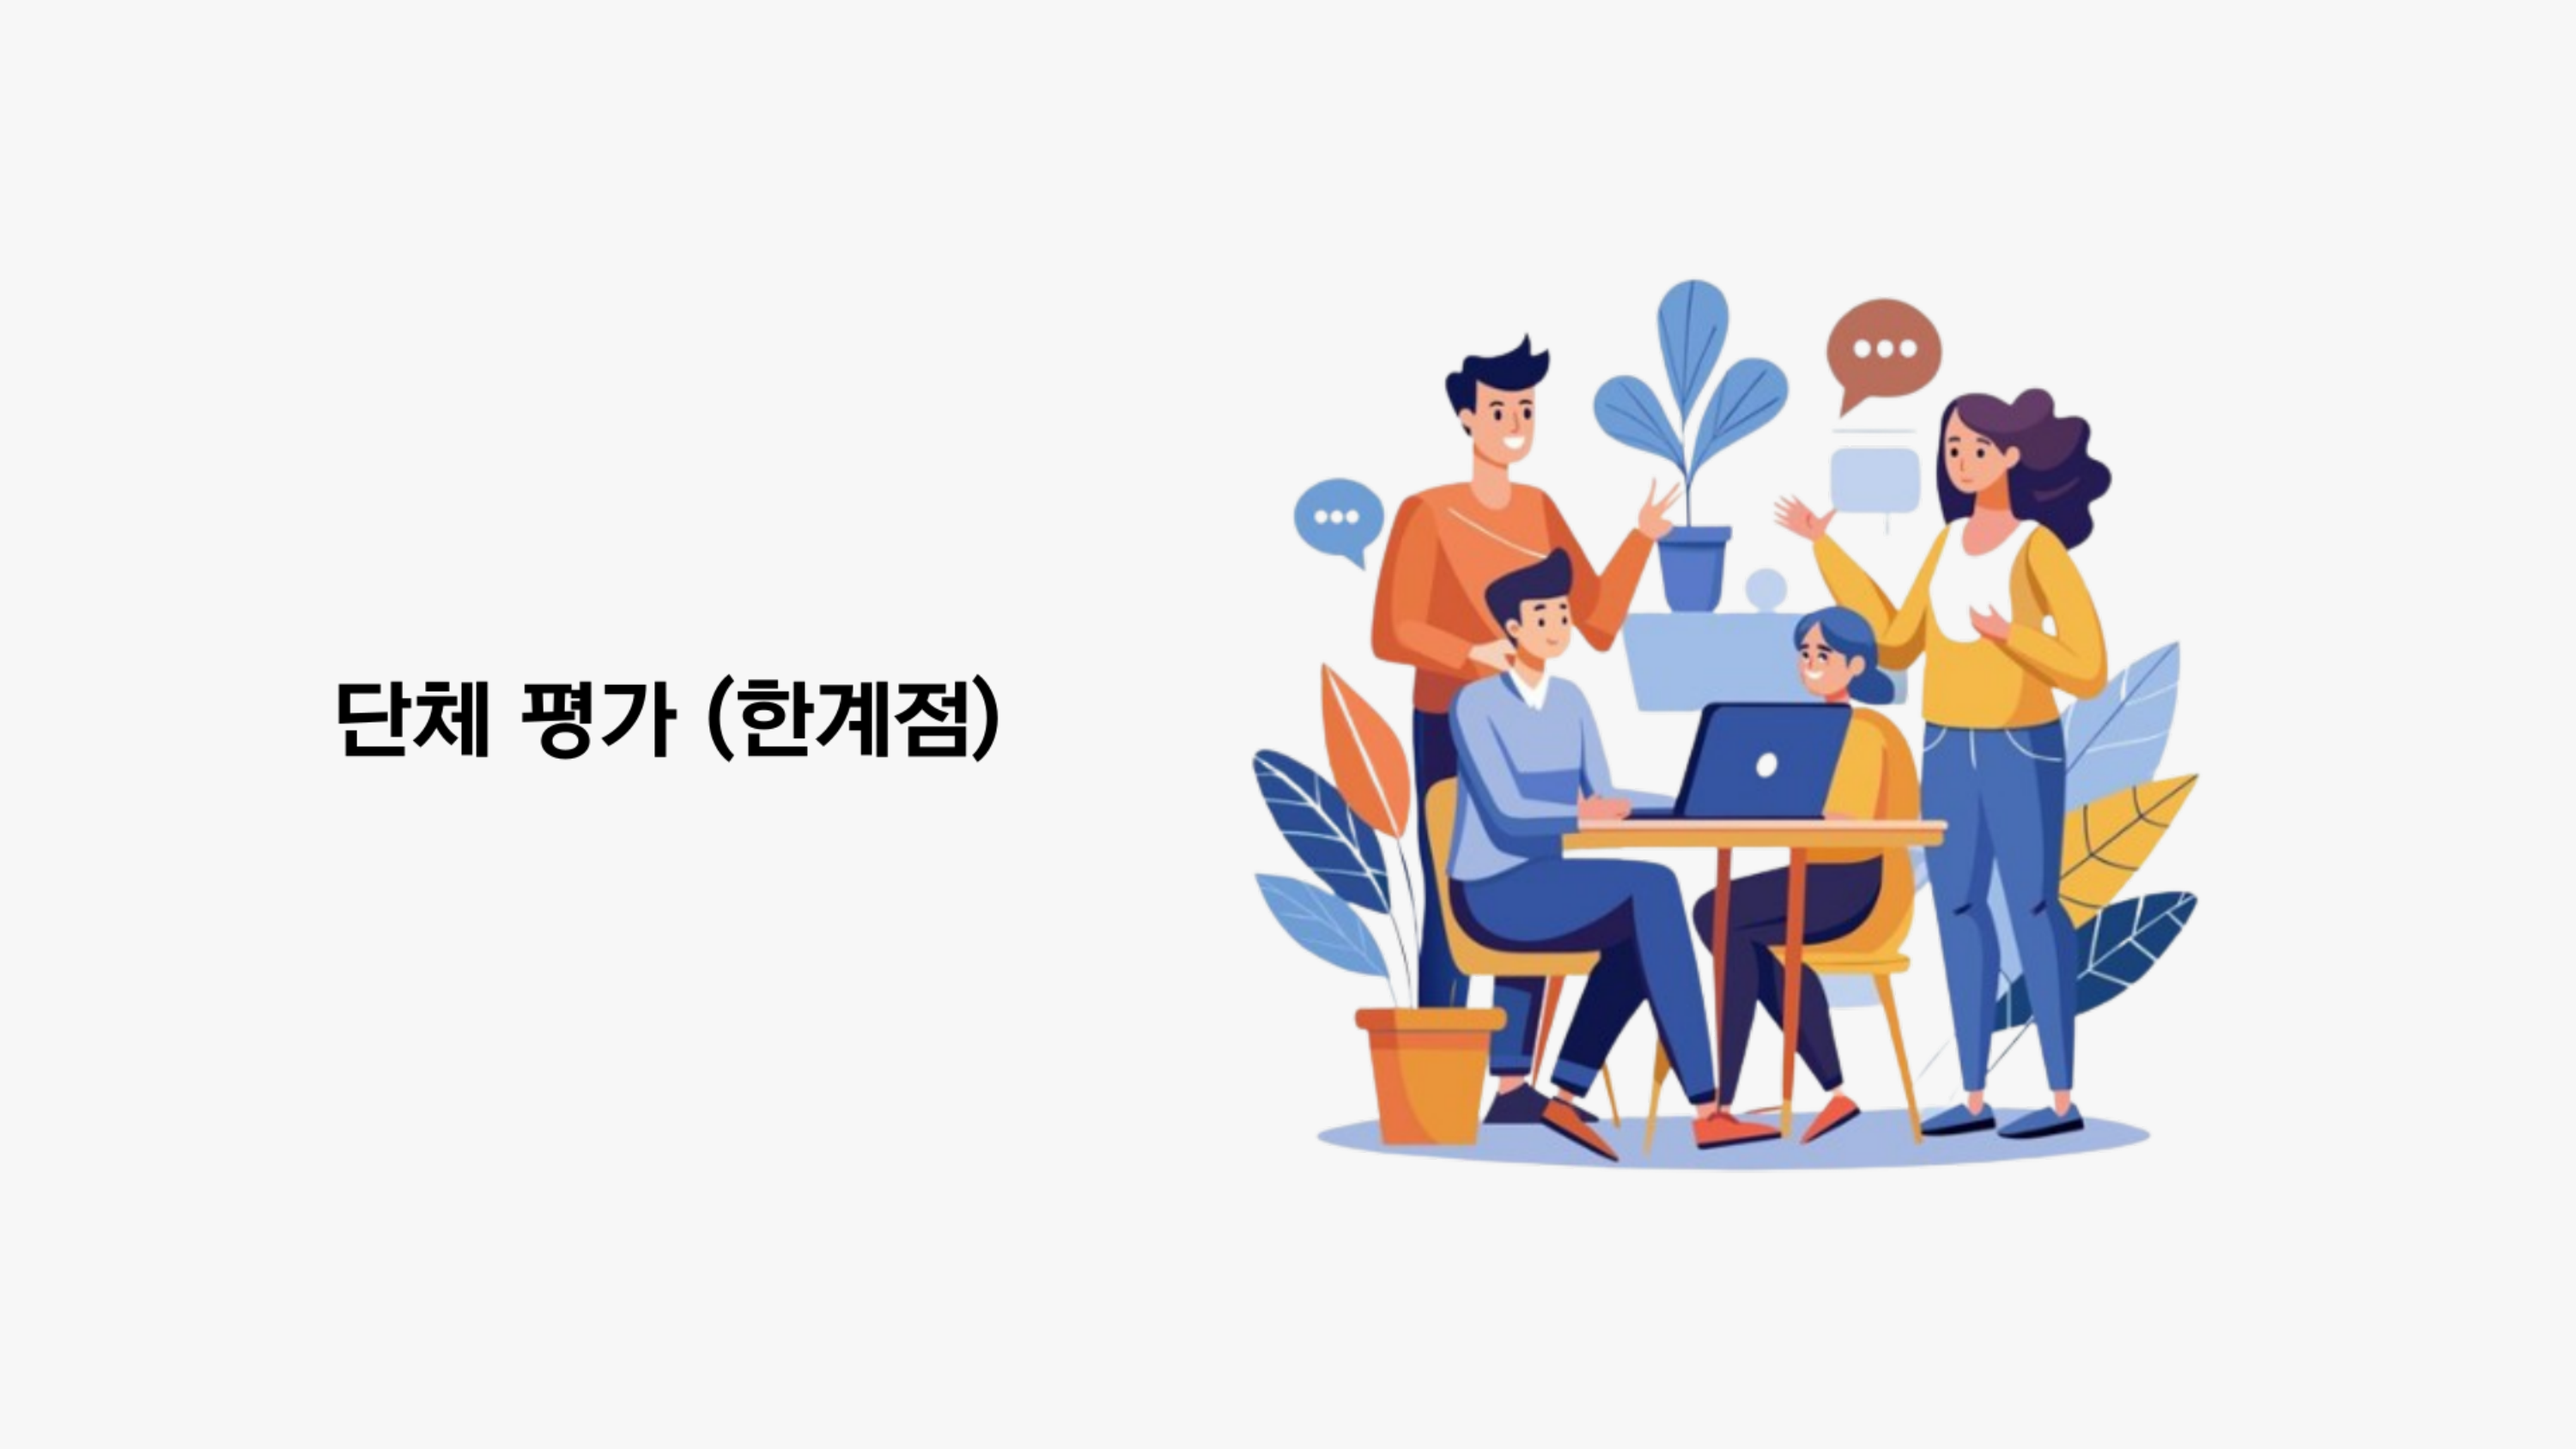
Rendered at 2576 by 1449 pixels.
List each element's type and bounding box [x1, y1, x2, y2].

picture [301, 633, 1088, 858]
picture [1178, 171, 2283, 1272]
